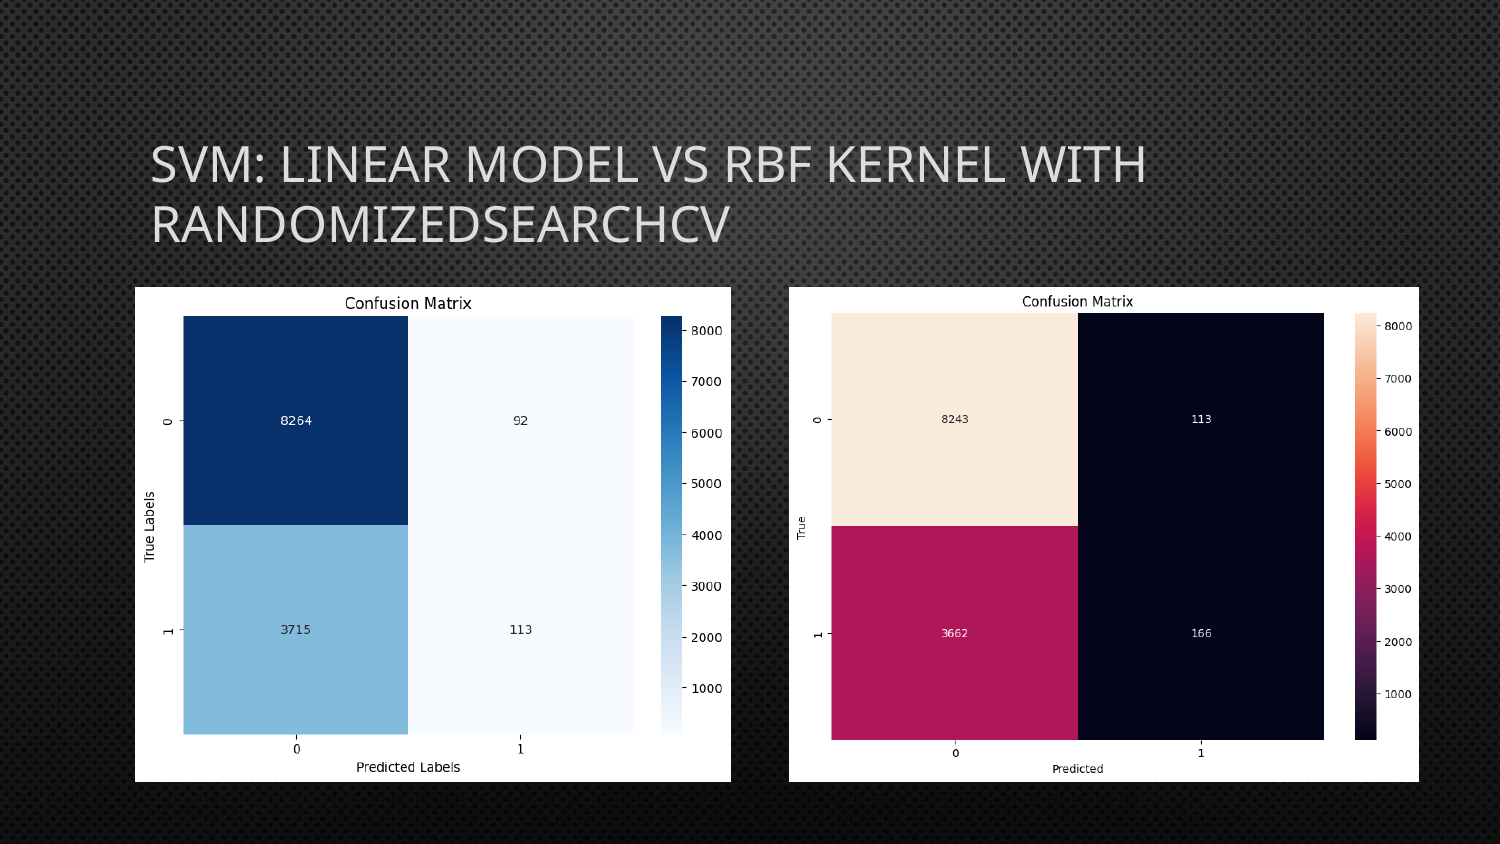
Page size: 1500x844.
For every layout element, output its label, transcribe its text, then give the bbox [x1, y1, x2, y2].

title SVM: linear model vs RBF Kernel with RandomizedSearchCV [135, 75, 1447, 310]
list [135, 286, 731, 782]
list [789, 286, 1419, 782]
